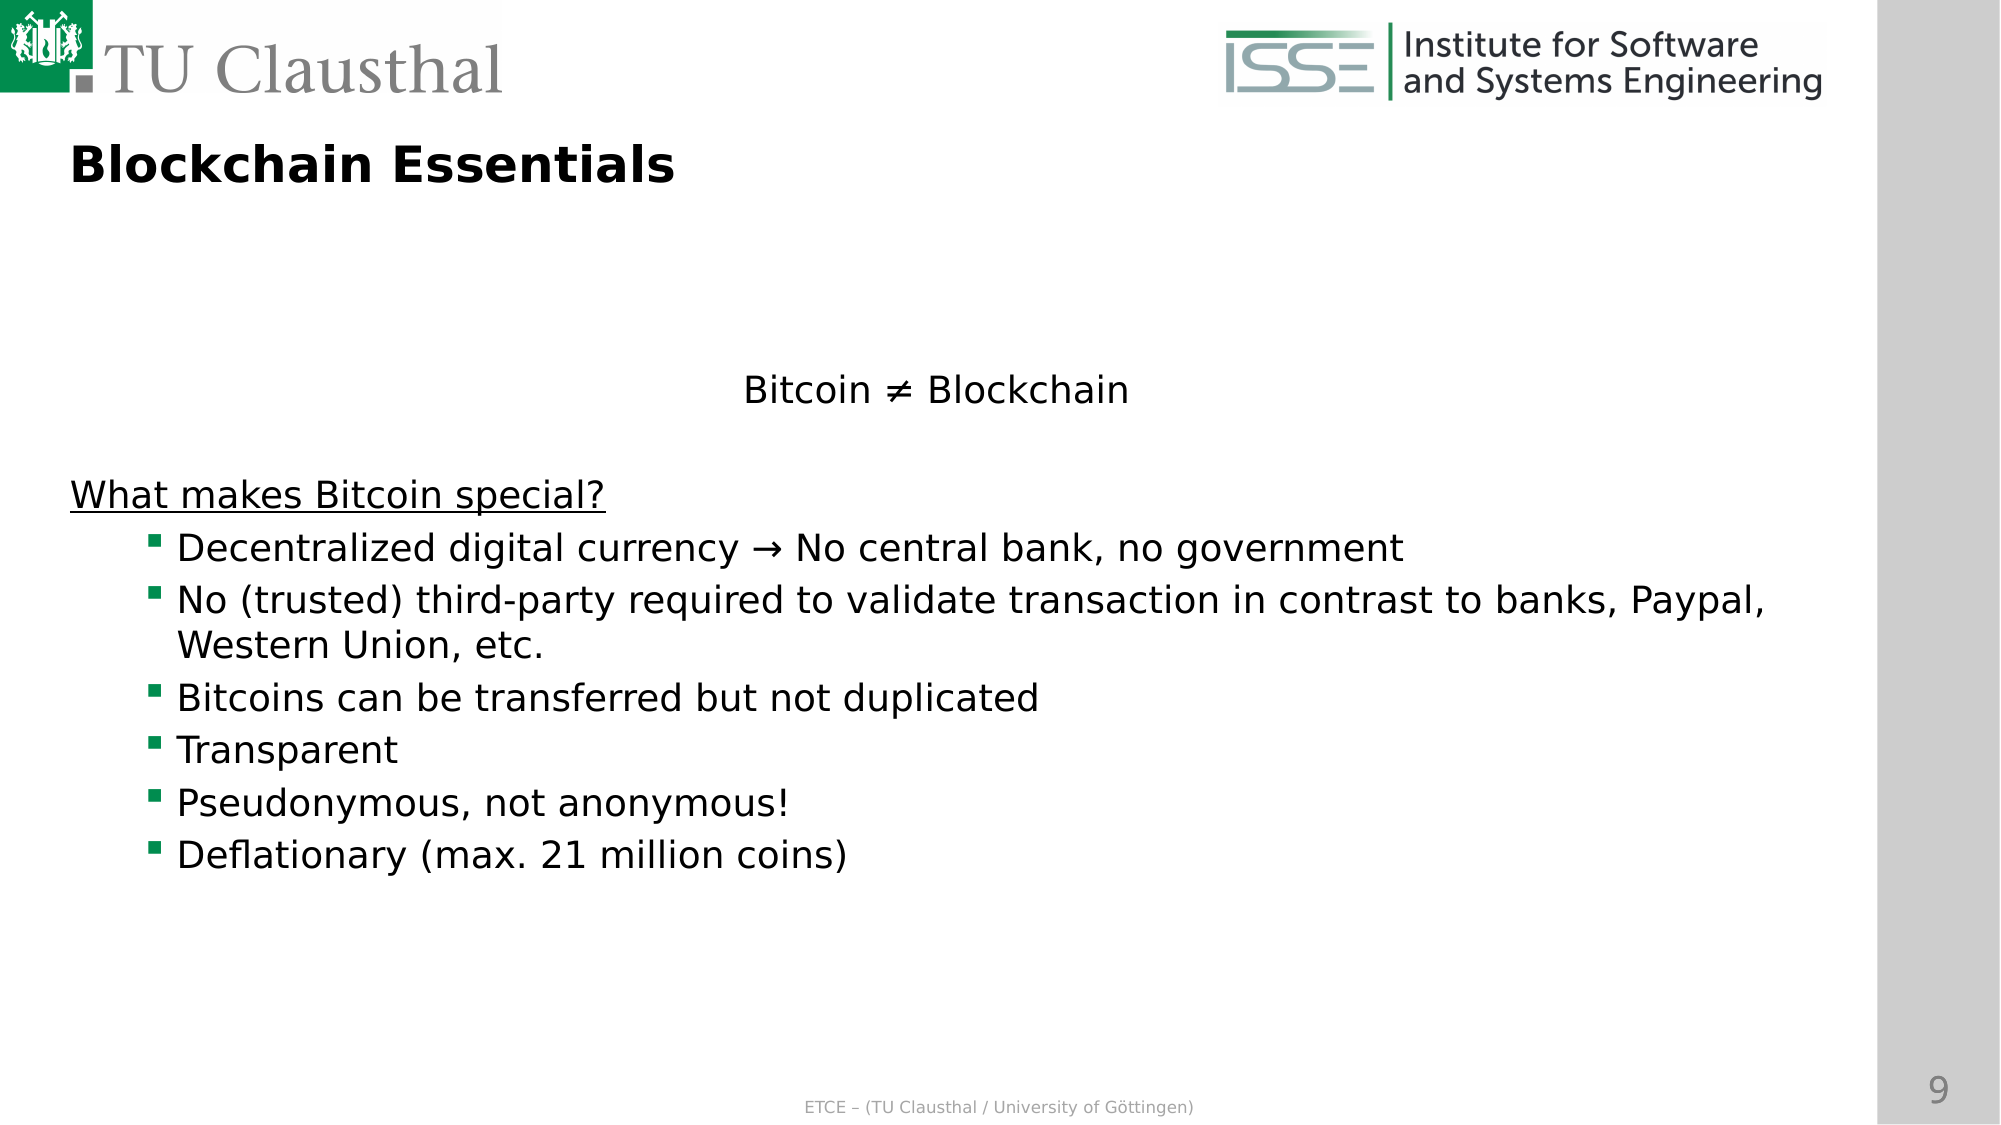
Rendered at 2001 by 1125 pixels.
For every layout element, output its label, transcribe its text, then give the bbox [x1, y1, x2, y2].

text_box Bitcoin ≠ Blockchain What makes Bitcoin special? Decentralized digital currency → No central bank, no government No (trusted) third-party required to validate transaction in contrast to banks, Paypal, Western Union, etc. Bitcoins can be transferred but not duplicated Transparent Pseudonymous, not anonymous! Deflationary (max. 21 million coins) [54, 208, 1819, 1035]
picture [1218, 22, 1827, 107]
picture [0, 0, 502, 93]
text_box Blockchain Essentials [54, 125, 1819, 208]
